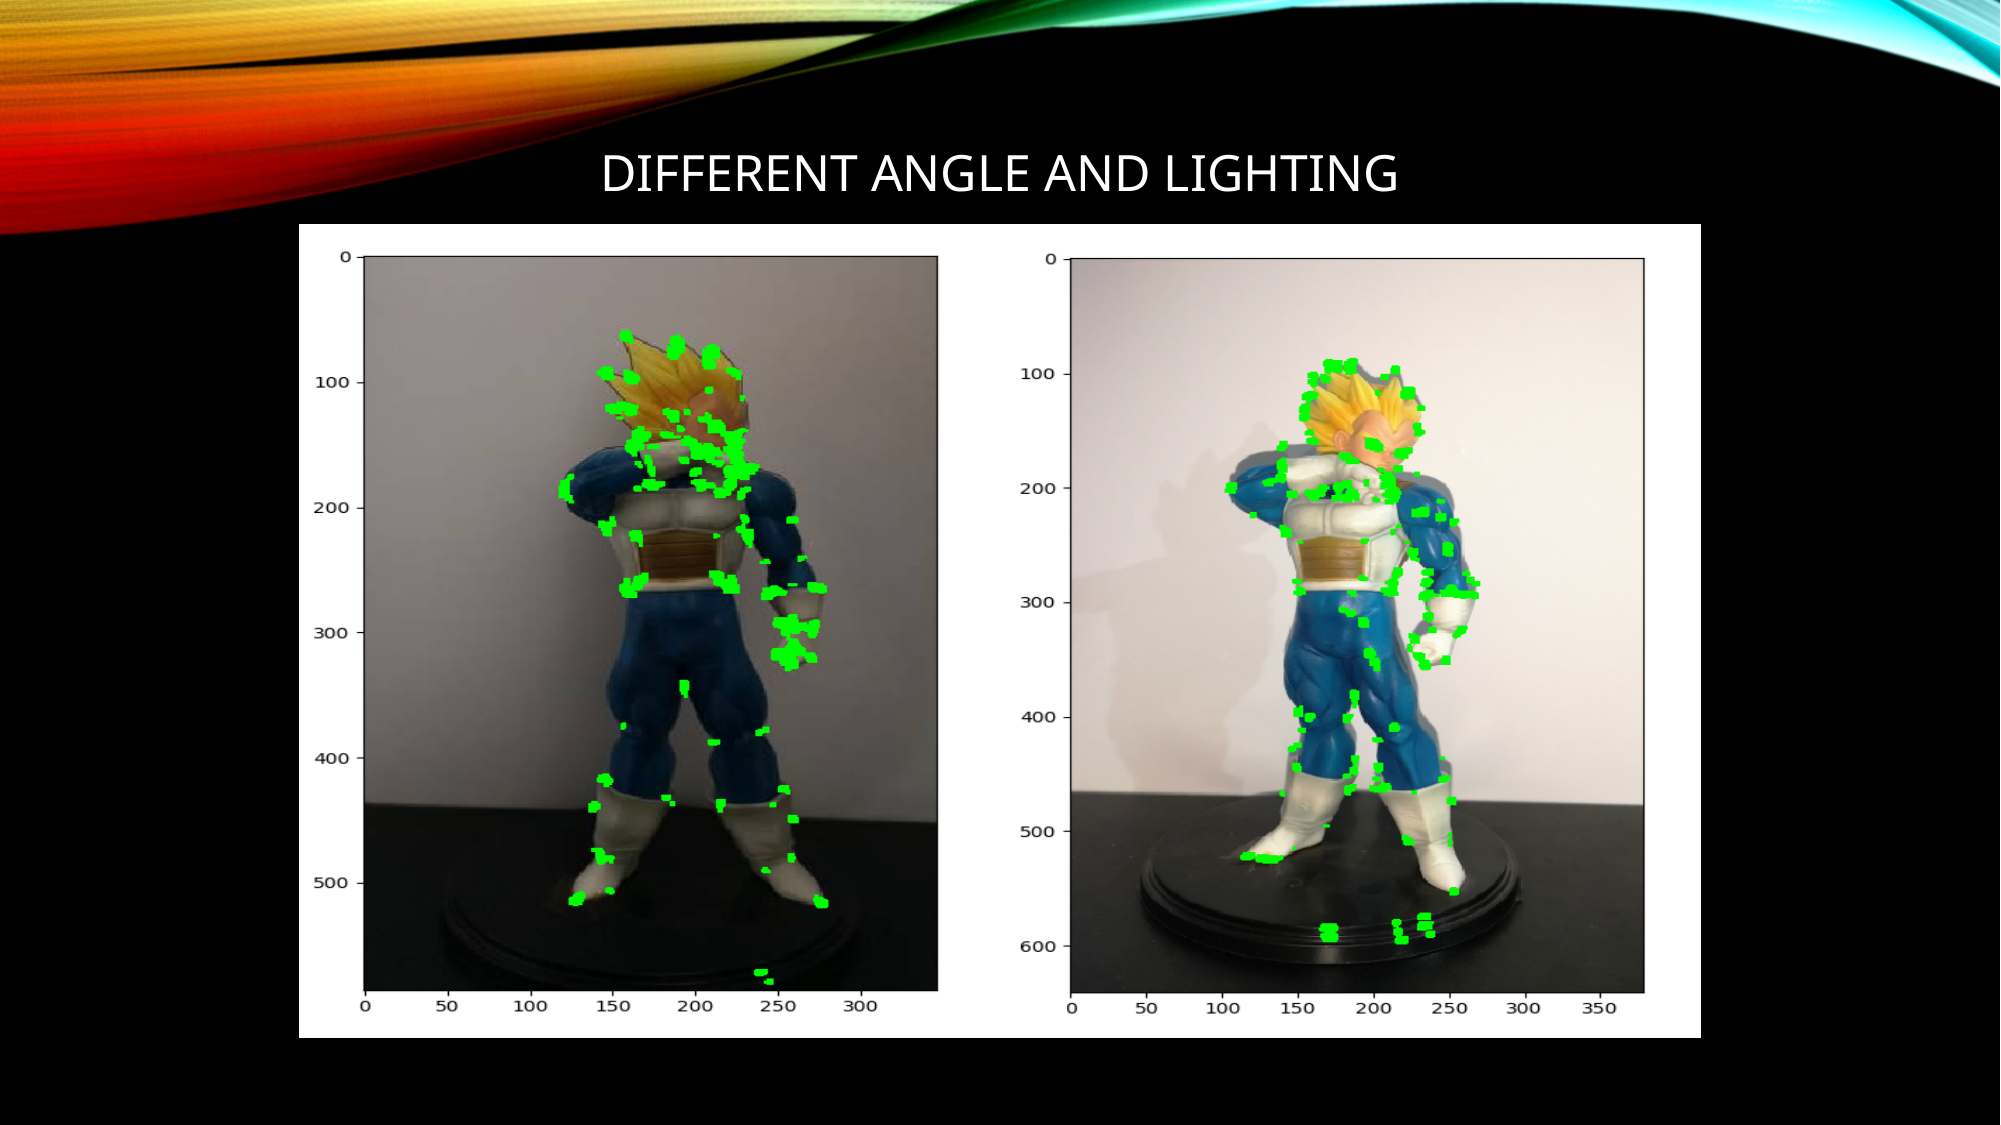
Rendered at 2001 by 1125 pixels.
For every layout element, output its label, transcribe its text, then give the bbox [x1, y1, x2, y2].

picture [0, 0, 2000, 237]
picture [299, 224, 1701, 1039]
title Different angle and lighting [293, 68, 1707, 281]
